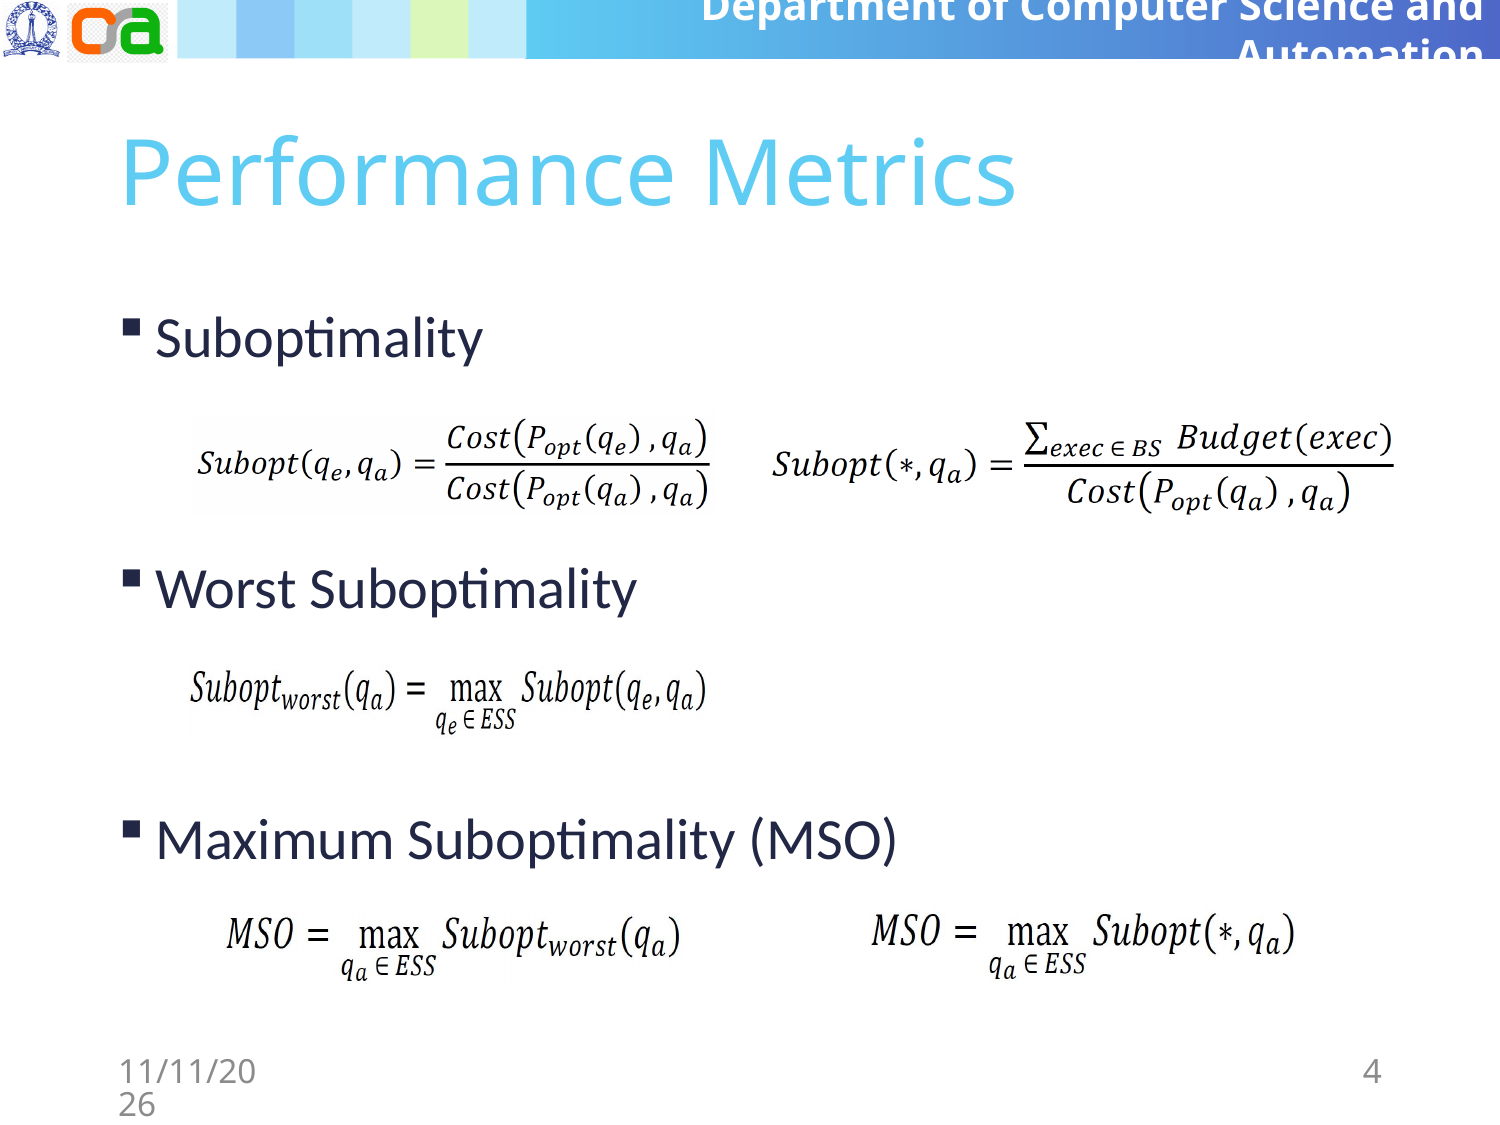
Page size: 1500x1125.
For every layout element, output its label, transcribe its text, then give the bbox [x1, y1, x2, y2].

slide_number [103, 1042, 273, 1103]
list Suboptimality Worst Suboptimality Maximum Suboptimality (MSO) [103, 299, 1397, 1043]
title Performance Metrics [103, 66, 1397, 285]
picture [870, 907, 1298, 985]
picture [224, 908, 682, 985]
picture [187, 661, 710, 739]
picture [192, 410, 715, 515]
picture [67, 3, 168, 63]
slide_number 4 [1248, 1042, 1397, 1103]
picture [763, 404, 1405, 535]
